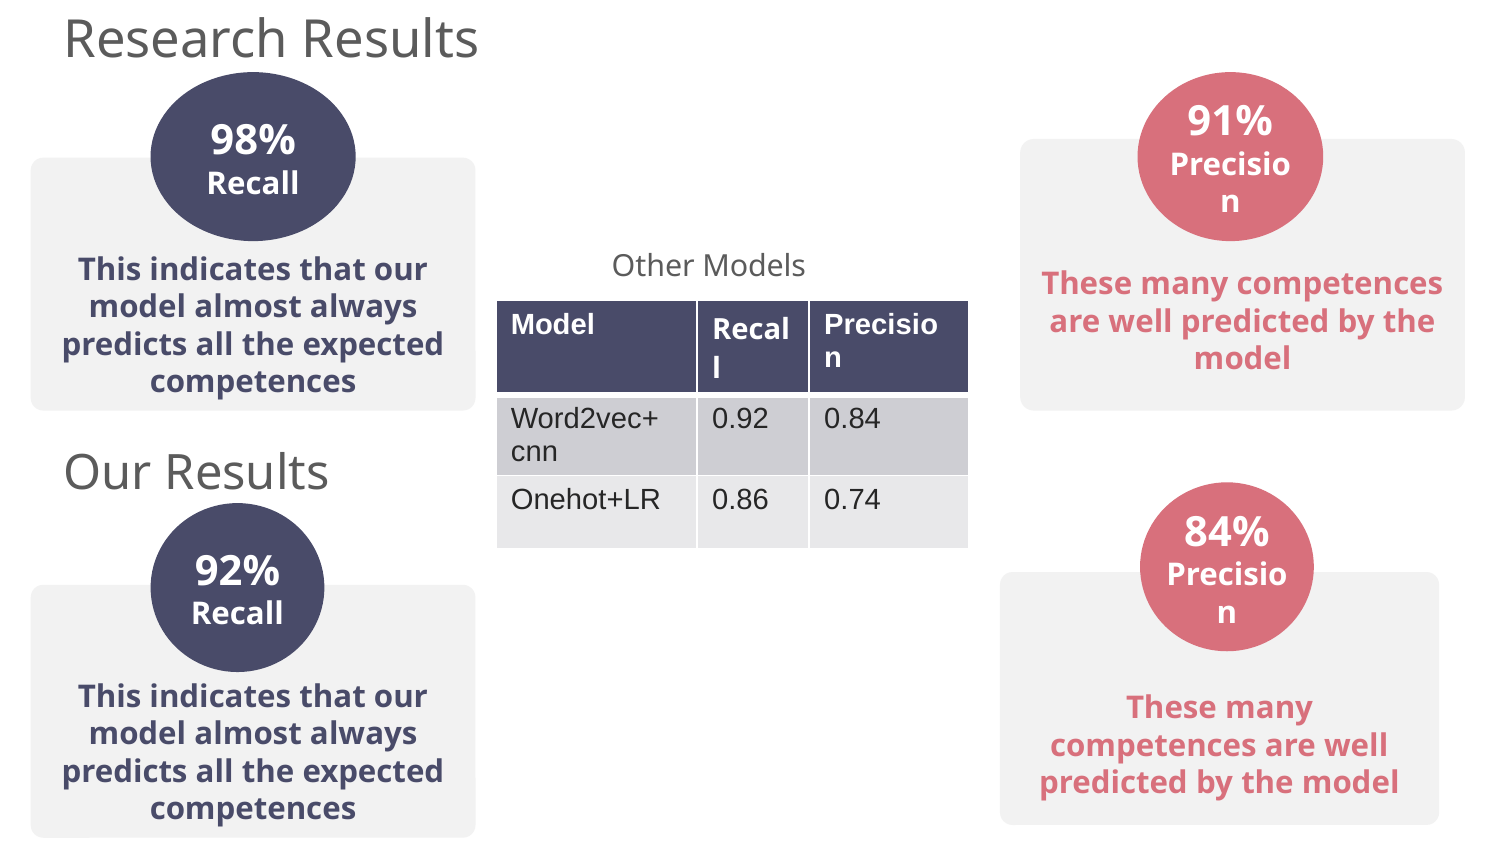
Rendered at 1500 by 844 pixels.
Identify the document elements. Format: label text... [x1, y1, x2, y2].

text_box These many competences are well predicted by the model [1020, 138, 1465, 411]
table_cell Onehot+LR [497, 476, 696, 548]
text_box This indicates that our model almost always predicts all the expected competences [30, 584, 476, 838]
table_cell Word2vec+ cnn [497, 398, 696, 475]
text_box 92% Recall [150, 505, 325, 673]
text_box This indicates that our model almost always predicts all the expected competences [30, 157, 476, 411]
title Research Results [63, 3, 1437, 71]
text_box 98% Recall [150, 72, 356, 242]
table_header Precision [810, 301, 968, 392]
text_box 84% Precision [1140, 482, 1314, 652]
table_cell 0.86 [698, 476, 808, 548]
table_cell 0.74 [810, 476, 968, 548]
text_box Our Results [63, 437, 395, 505]
table_cell 0.92 [698, 398, 808, 475]
text_box Other Models [611, 230, 843, 298]
text_box These many competences are well predicted by the model [999, 572, 1440, 826]
table_header Recall [698, 301, 808, 392]
table_header Model [497, 301, 696, 392]
text_box 91% Precision [1137, 72, 1324, 242]
table_cell 0.84 [810, 398, 968, 475]
